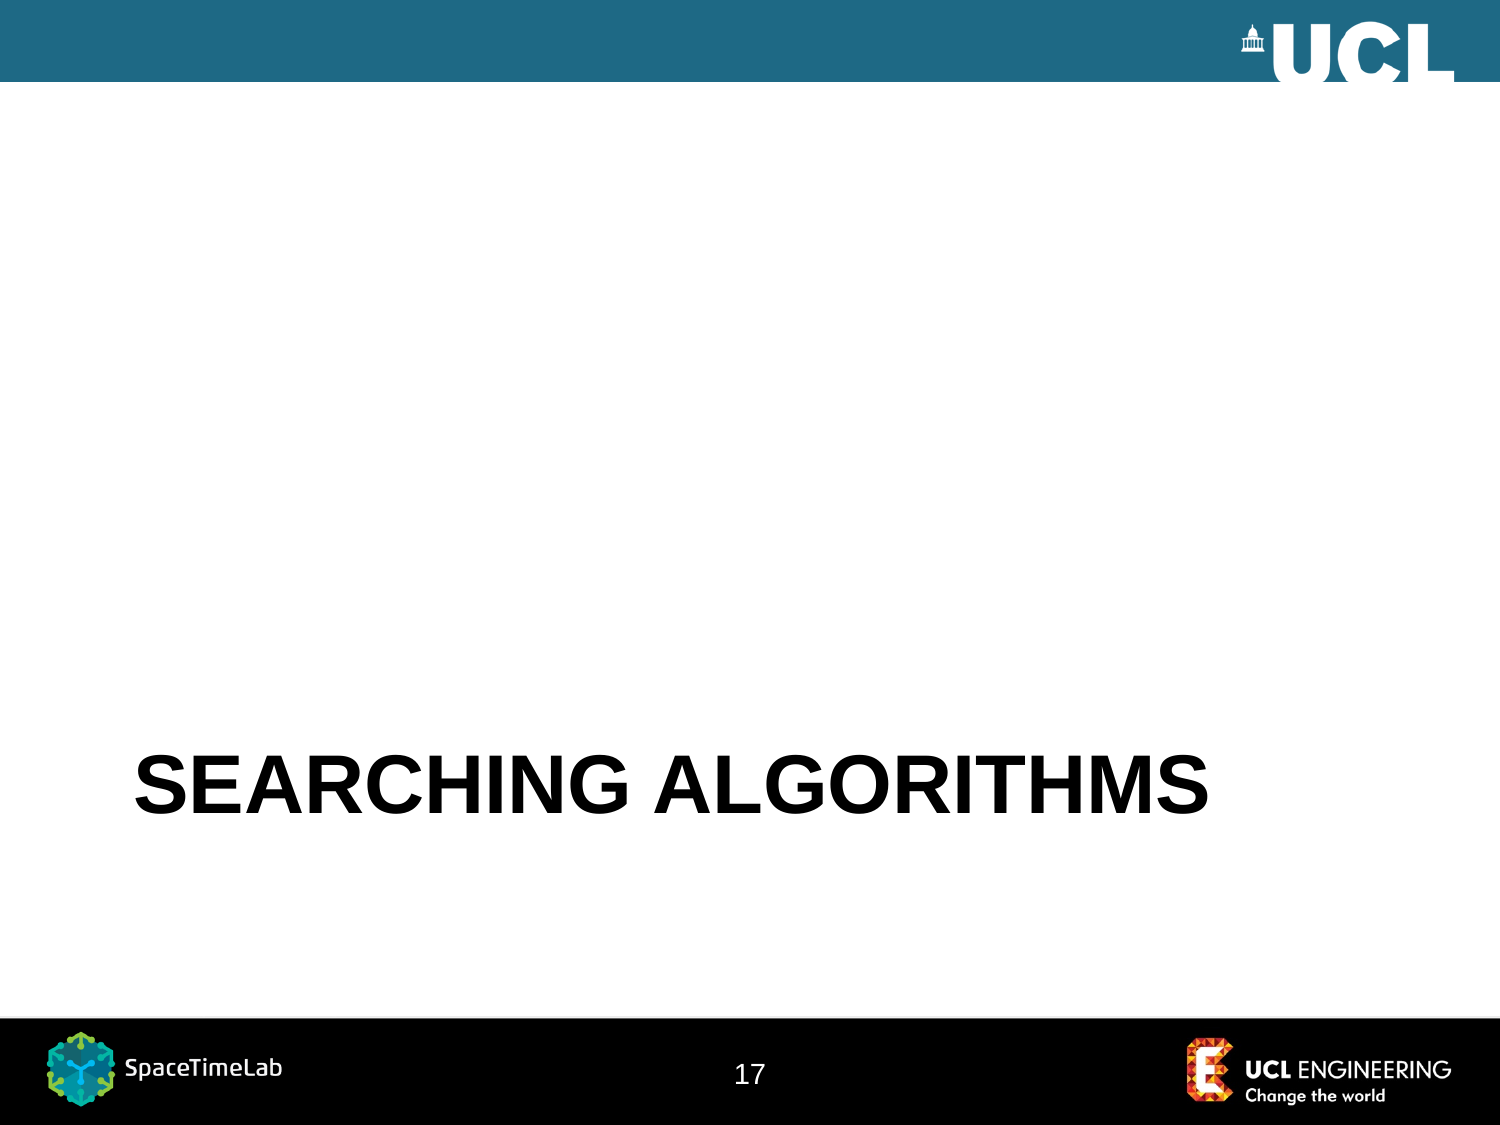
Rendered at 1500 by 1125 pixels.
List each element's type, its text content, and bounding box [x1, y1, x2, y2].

title SEARCHING ALGORITHMS [118, 722, 1394, 947]
picture [0, 990, 1500, 1125]
footer 17 [496, 1042, 1004, 1103]
